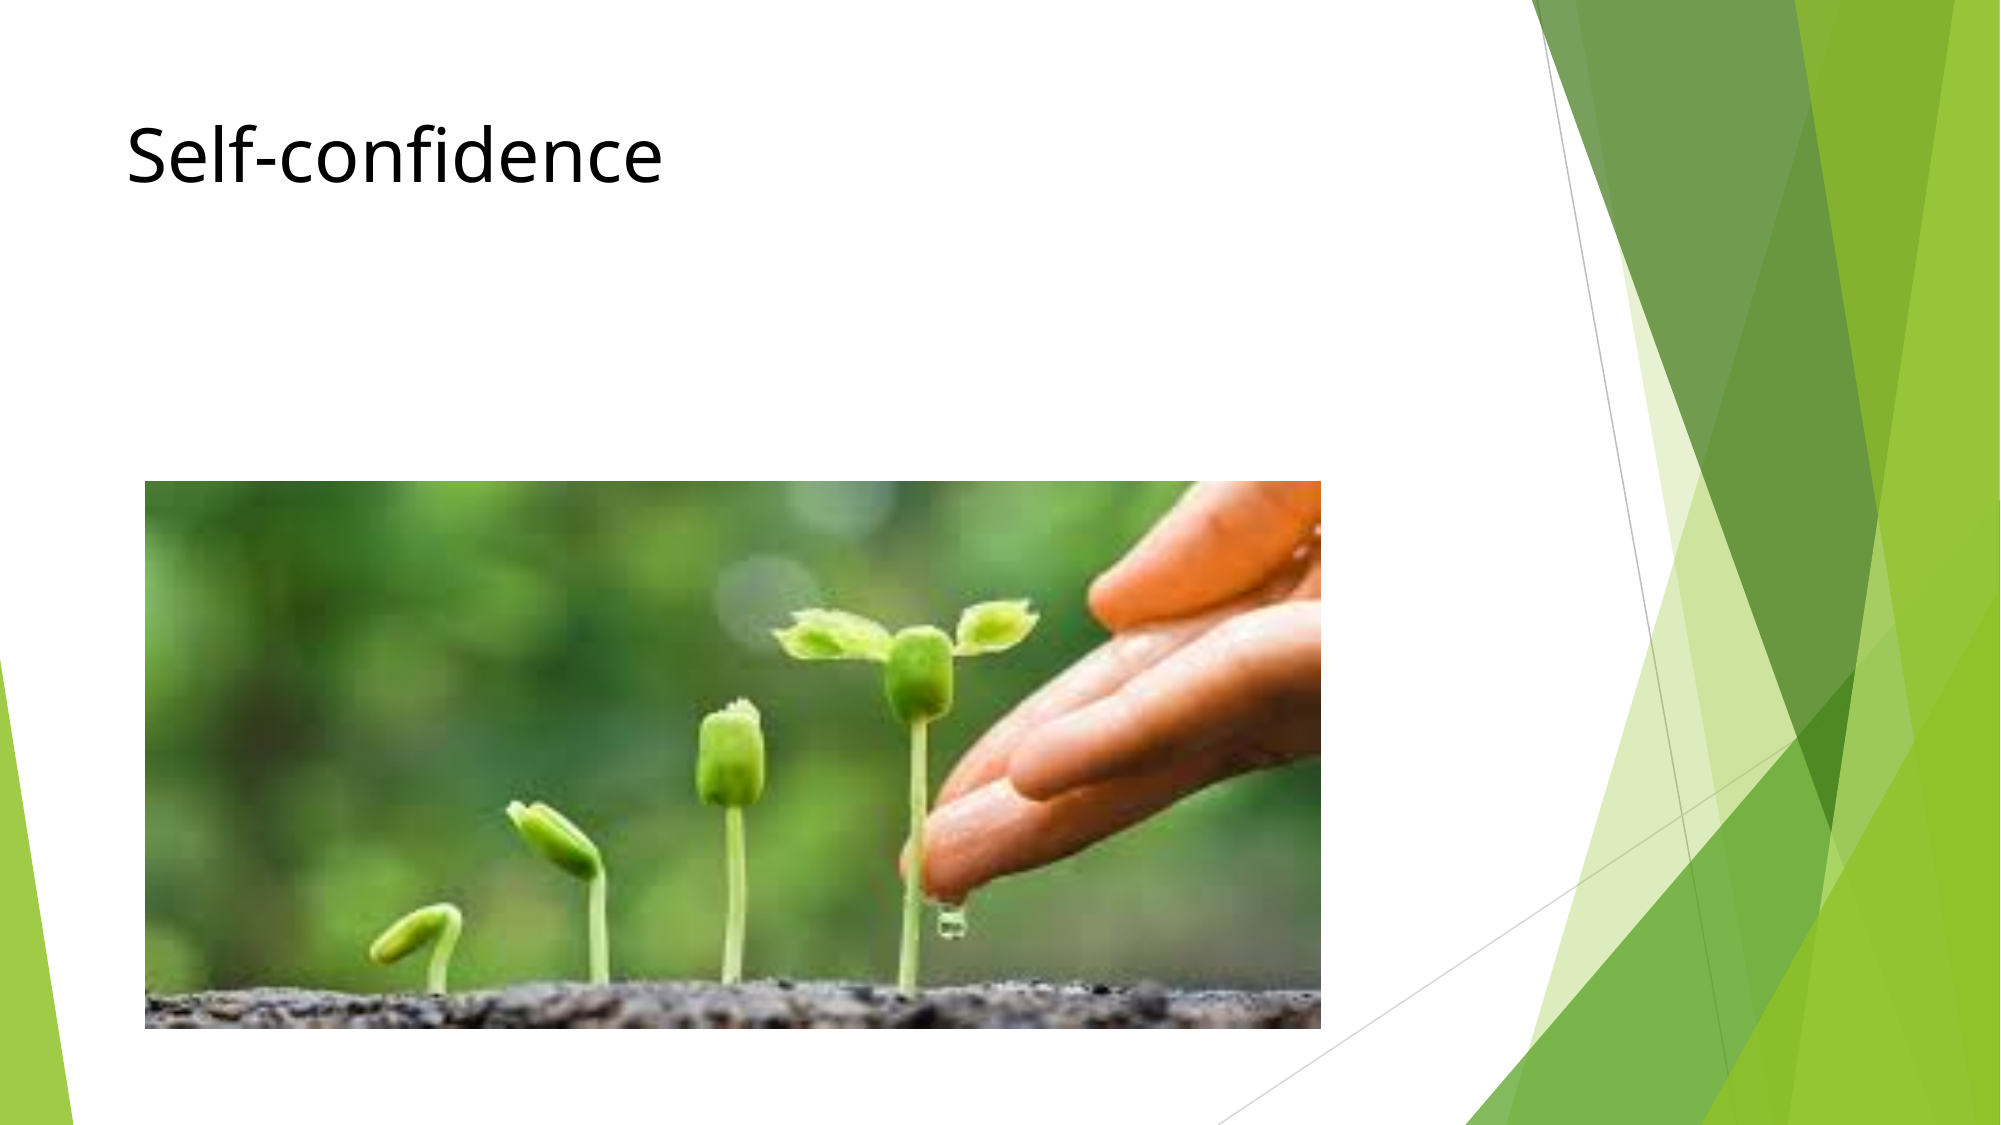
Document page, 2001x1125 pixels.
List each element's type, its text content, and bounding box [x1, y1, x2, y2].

title Self-confidence [111, 99, 1522, 317]
picture [145, 481, 1321, 1029]
